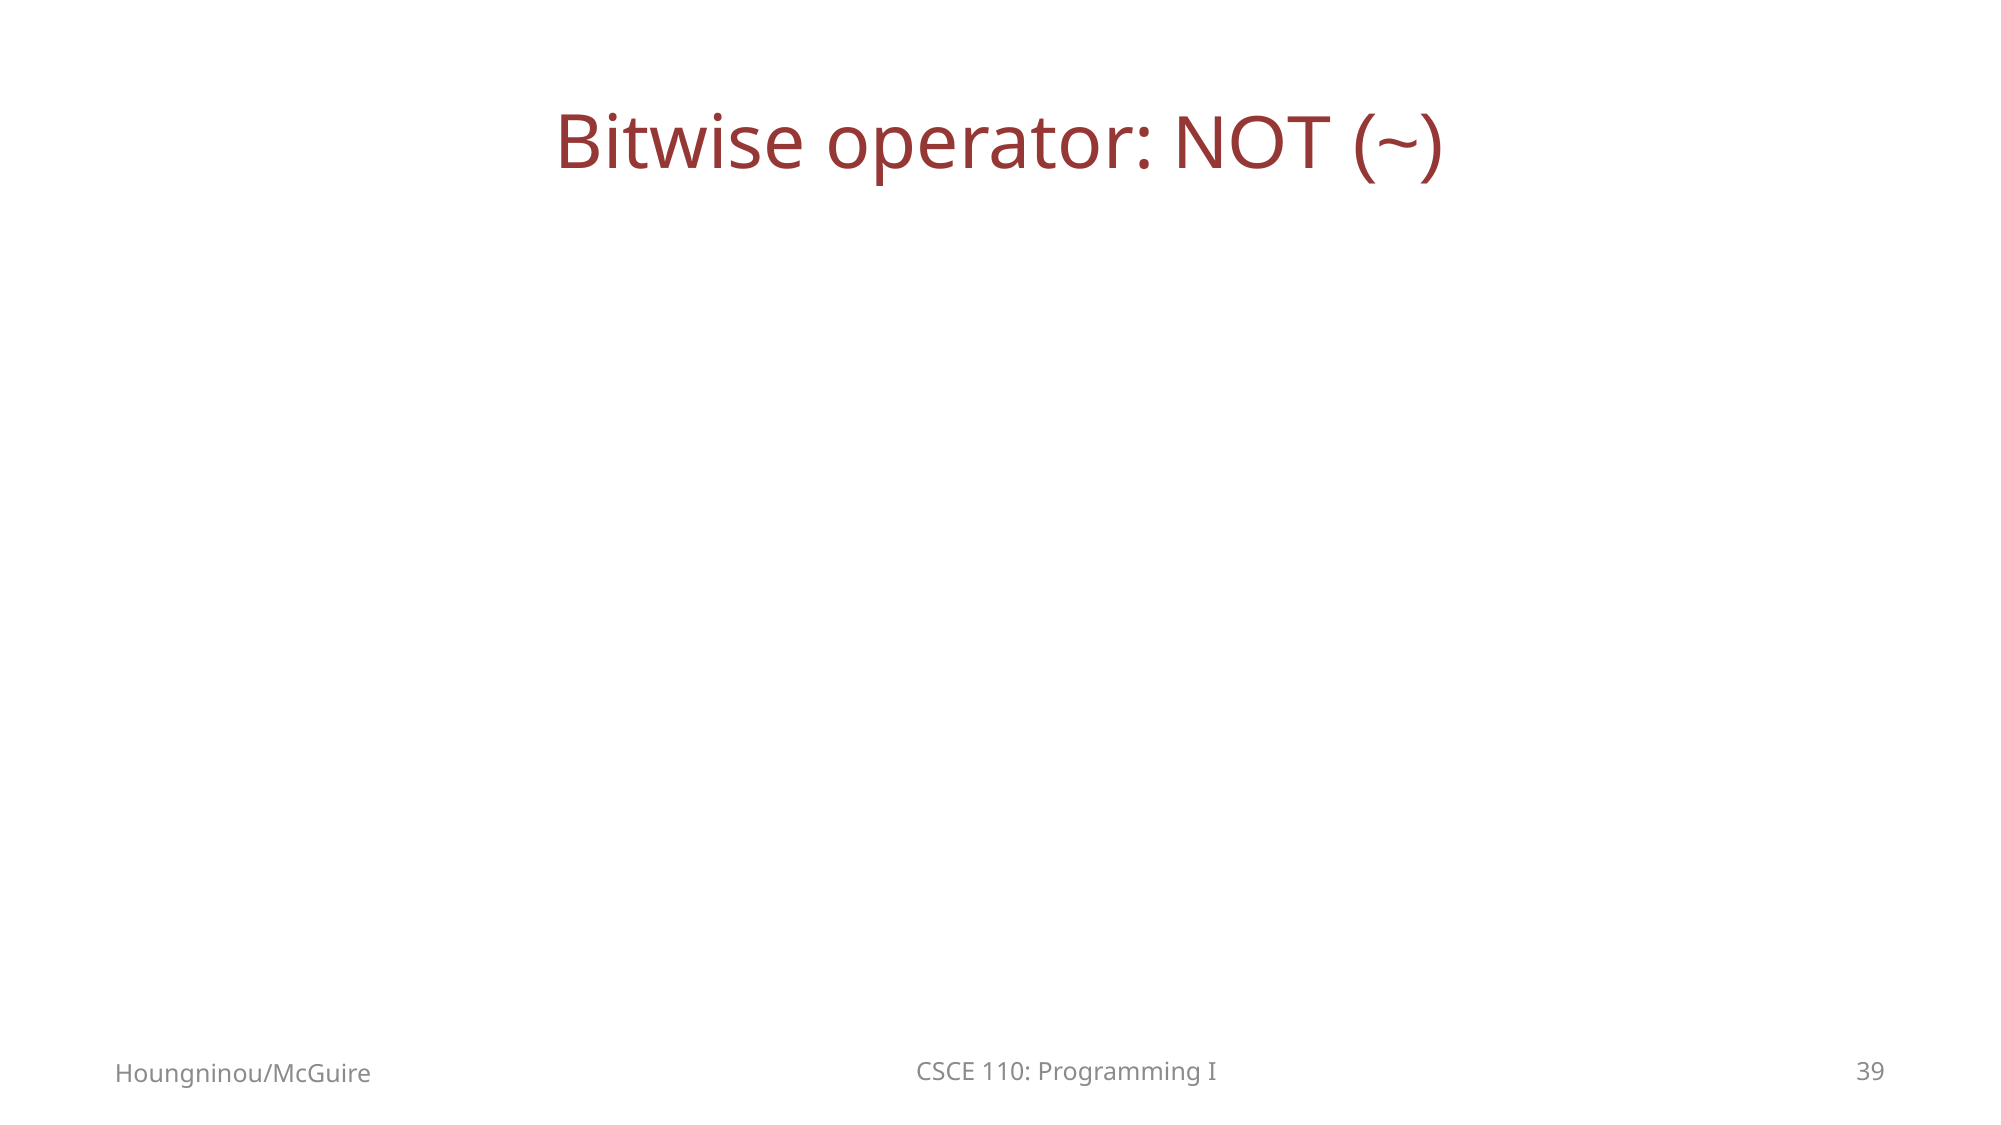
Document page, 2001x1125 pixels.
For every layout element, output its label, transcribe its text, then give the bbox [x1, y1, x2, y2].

title Bitwise operator: NOT (~) [99, 45, 1900, 233]
footer CSCE 110: Programming I [683, 1042, 1450, 1103]
slide_number Houngninou/McGuire [99, 1042, 567, 1103]
slide_number 39 [1450, 1042, 1900, 1103]
